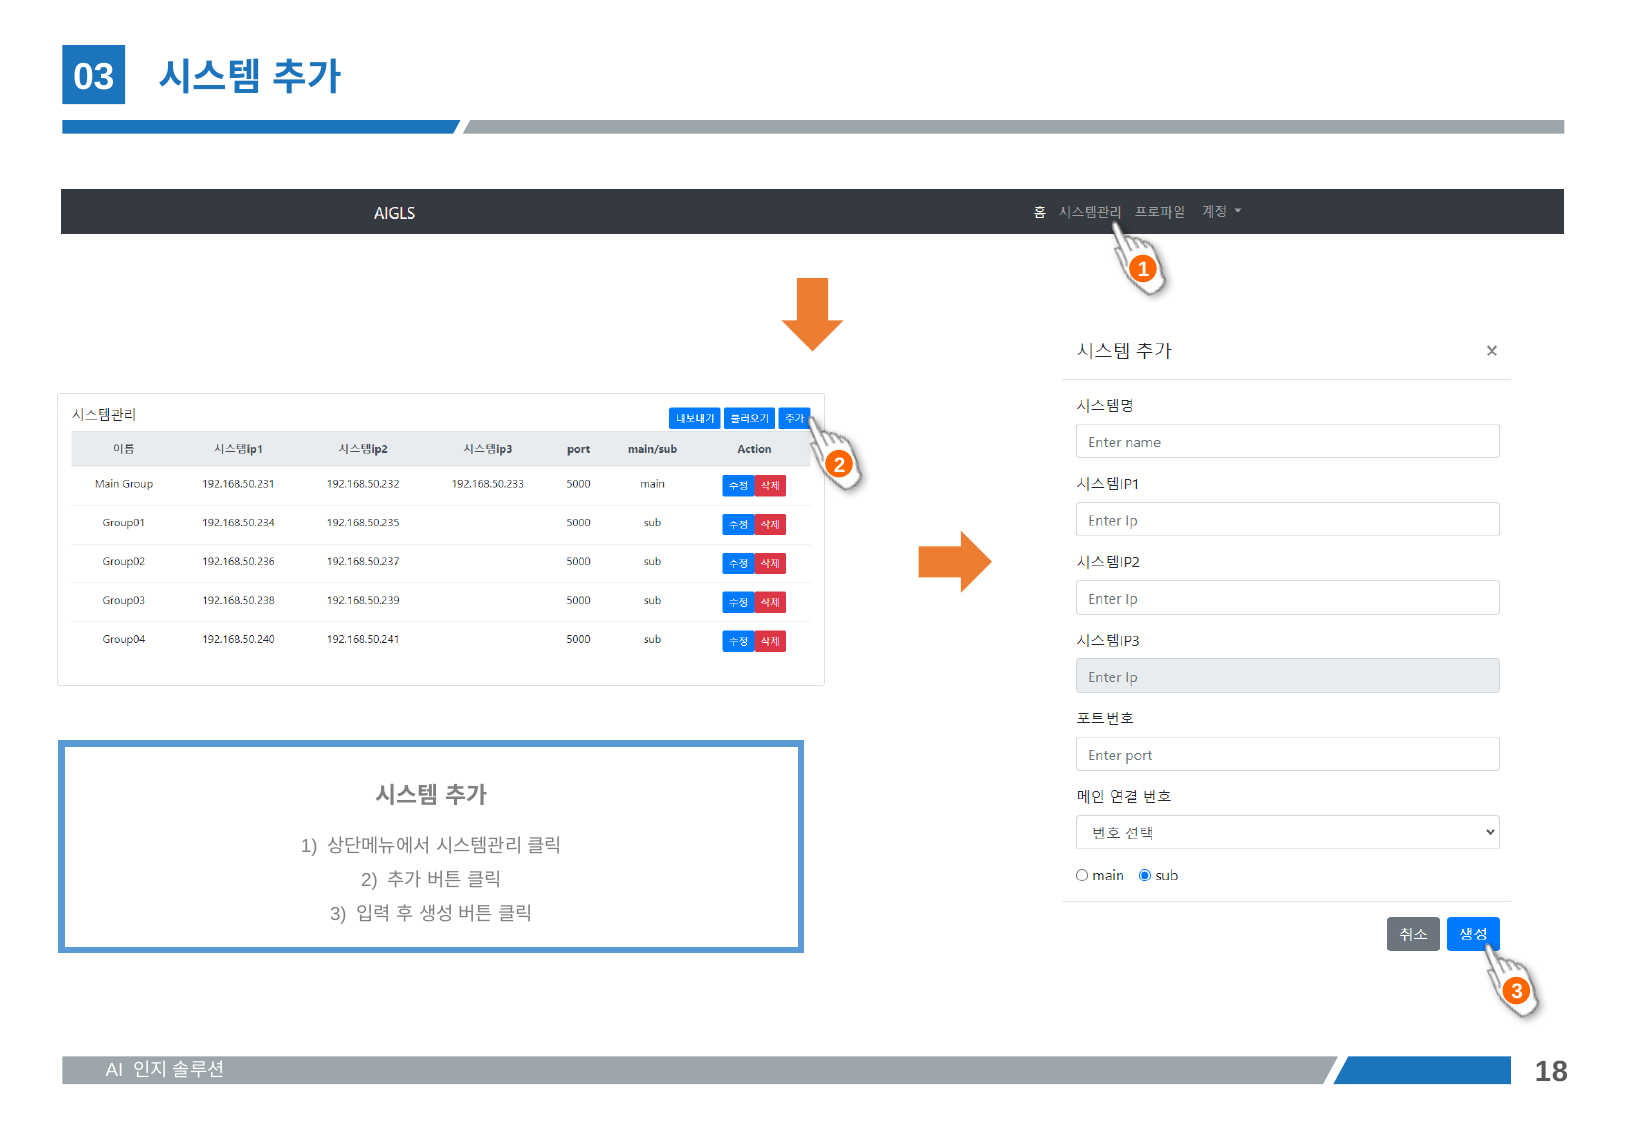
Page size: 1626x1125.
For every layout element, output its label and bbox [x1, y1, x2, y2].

text_box [1118, 214, 1157, 298]
text_box [56, 44, 1581, 1088]
text_box [1491, 936, 1531, 1020]
text_box [814, 409, 853, 493]
